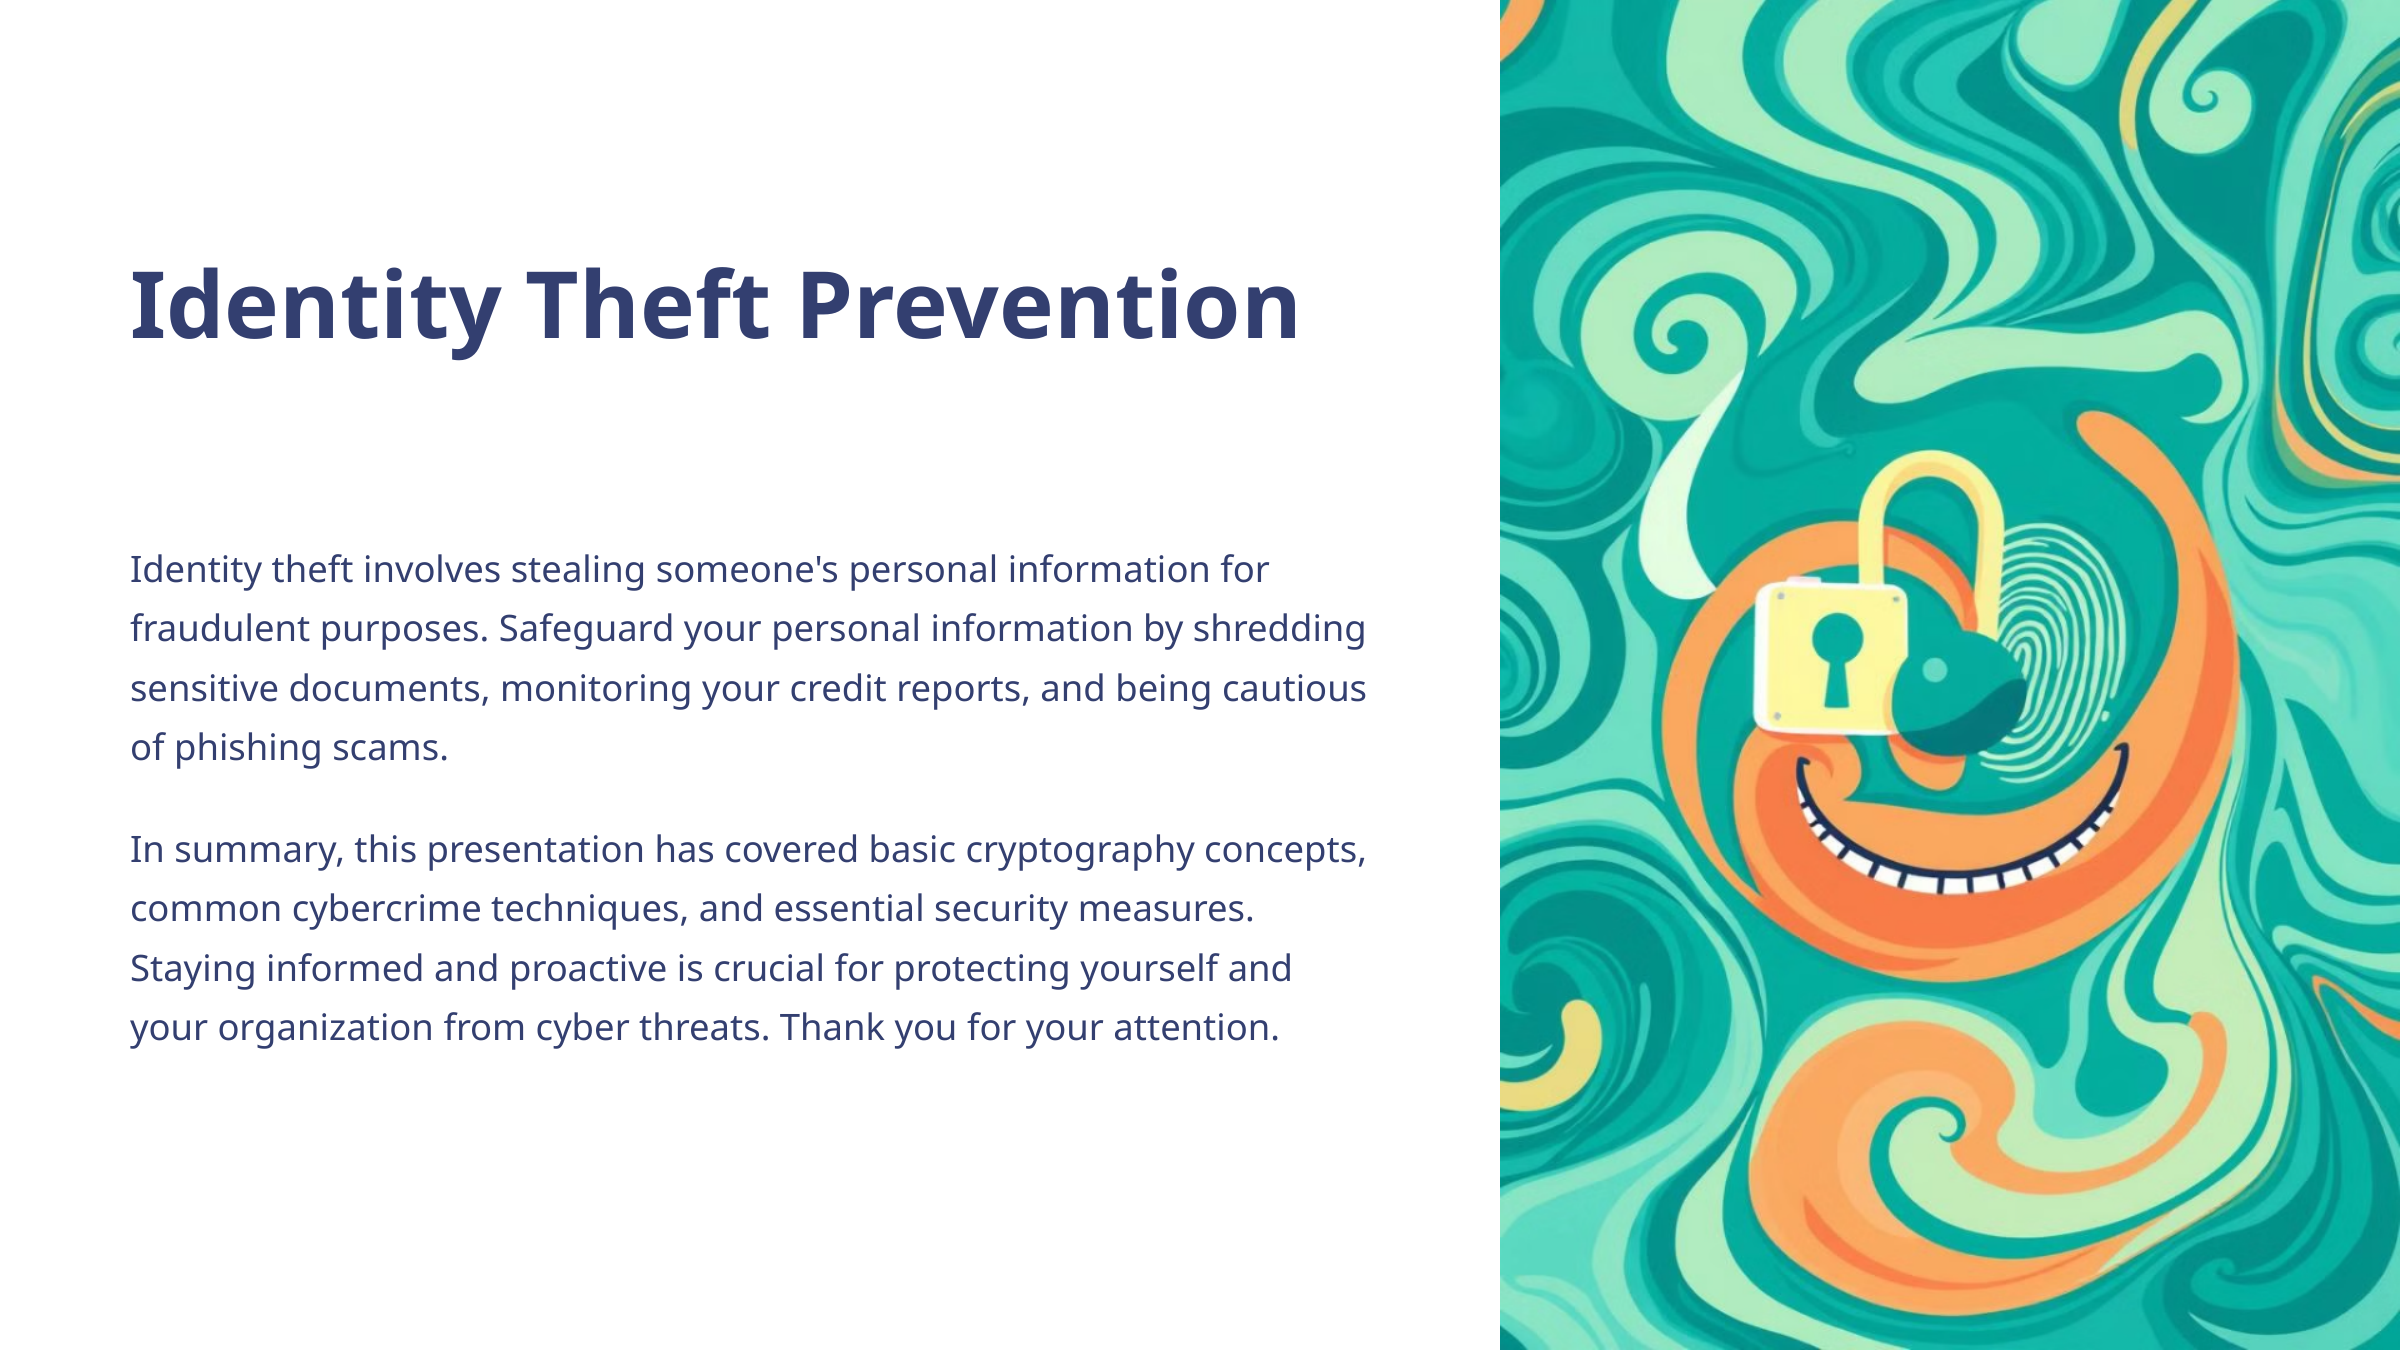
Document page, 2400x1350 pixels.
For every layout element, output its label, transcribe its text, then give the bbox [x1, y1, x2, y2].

text_box Identity Theft Prevention [130, 241, 1370, 475]
text_box In summary, this presentation has covered basic cryptography concepts, common cybercrime techniques, and essential security measures. Staying informed and proactive is crucial for protecting yourself and your organization from cyber threats. Thank you for your attention. [130, 810, 1370, 1108]
text_box Identity theft involves stealing someone's personal information for fraudulent purposes. Safeguard your personal information by shredding sensitive documents, monitoring your credit reports, and being cautious of phishing scams. [130, 530, 1370, 769]
picture [1499, 0, 2400, 1350]
